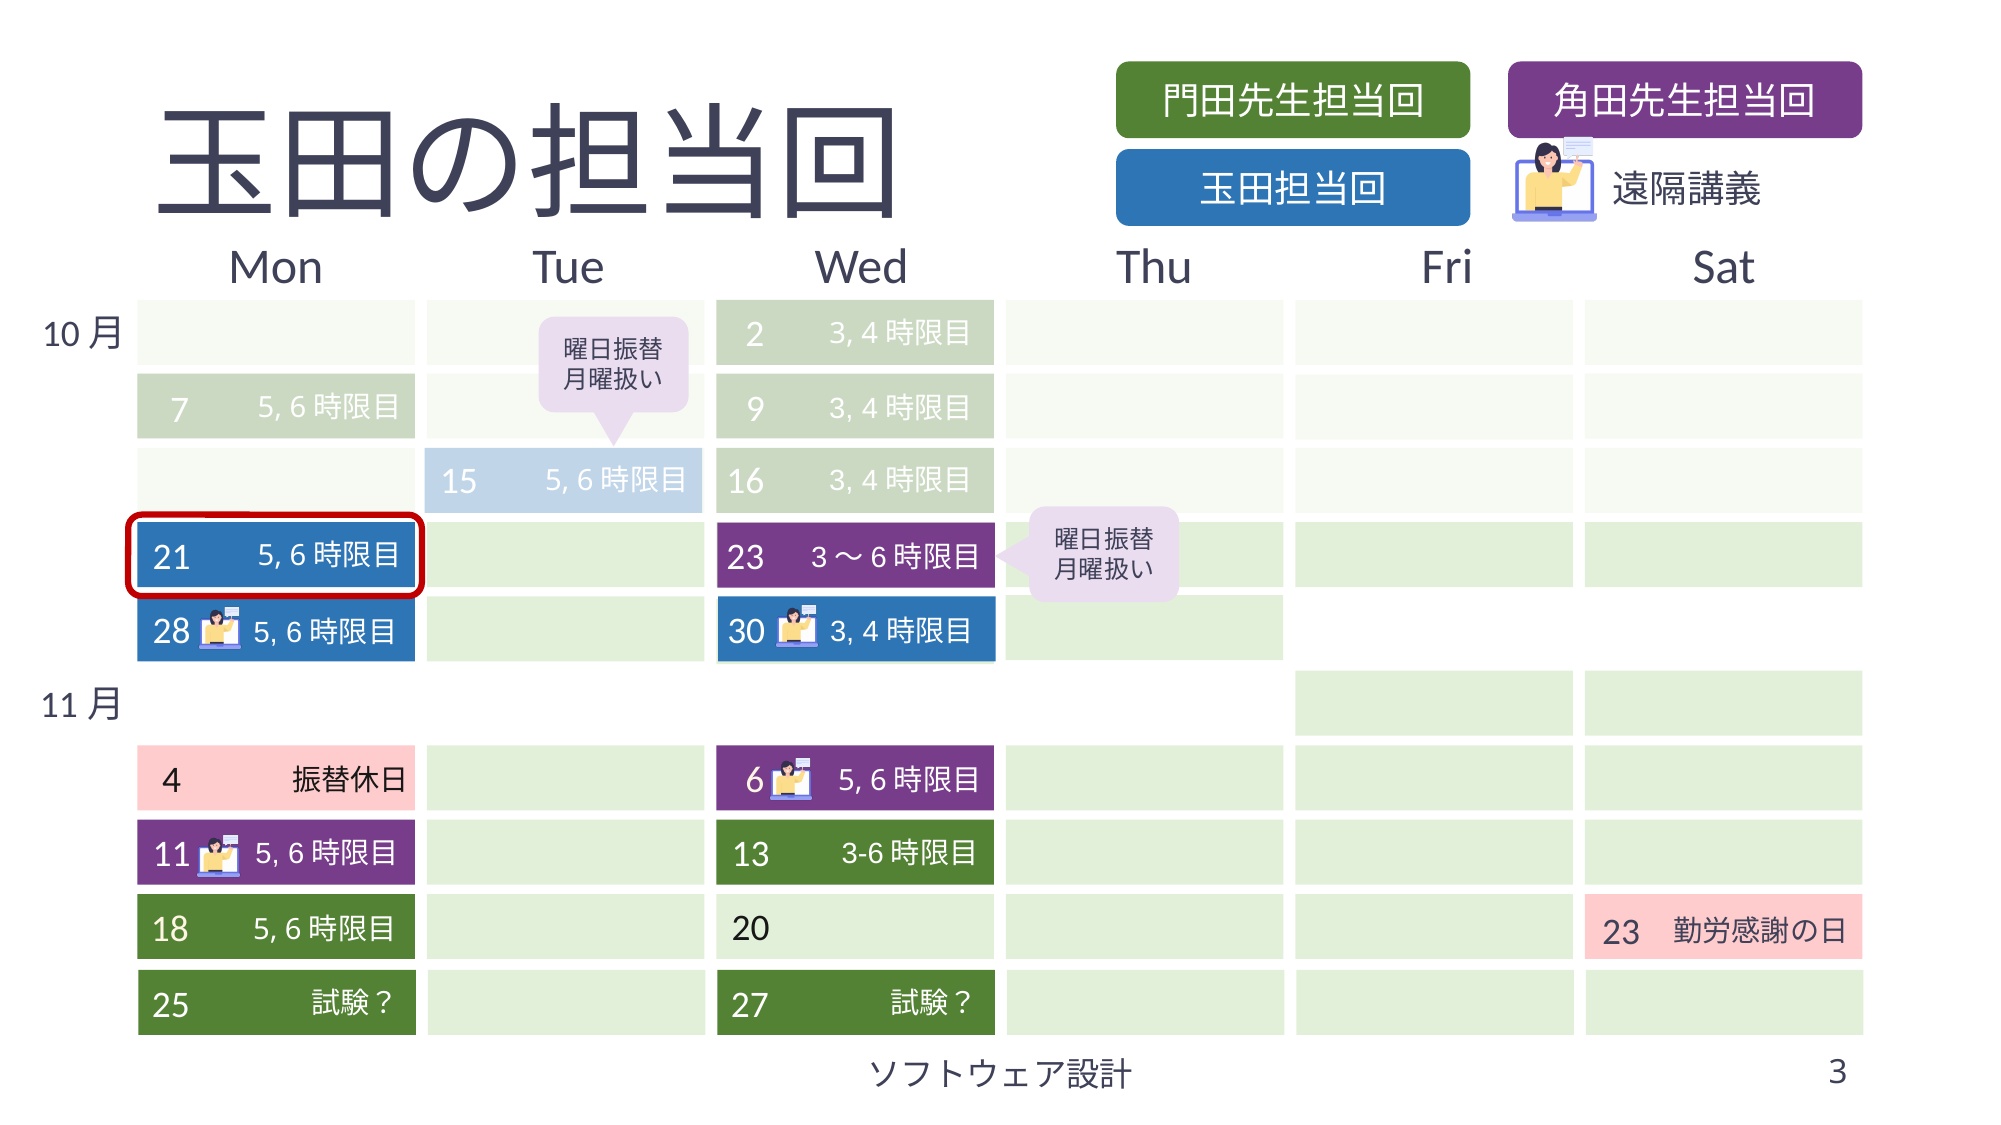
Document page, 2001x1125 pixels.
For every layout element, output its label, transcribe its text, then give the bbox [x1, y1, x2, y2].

text_box 遠隔講義 [1602, 157, 1778, 217]
text_box Fri [1406, 225, 1489, 291]
picture [1506, 131, 1602, 227]
picture [767, 755, 815, 803]
text_box 23 [711, 524, 780, 585]
picture [196, 603, 244, 652]
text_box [137, 596, 415, 662]
text_box 3〜6時限目 [796, 530, 994, 581]
text_box Sat [1677, 225, 1771, 291]
text_box 門田先生担当回 [1115, 60, 1472, 140]
text_box [1004, 594, 1284, 661]
text_box 角田先生担当回 [1506, 60, 1864, 140]
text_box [137, 819, 1863, 885]
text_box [137, 373, 418, 439]
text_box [136, 969, 1864, 1035]
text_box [137, 745, 1863, 811]
text_box Wed [799, 225, 924, 291]
text_box [122, 291, 1891, 517]
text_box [538, 316, 689, 447]
text_box [426, 521, 705, 588]
text_box Mon [213, 225, 339, 291]
text_box [1584, 670, 1863, 737]
title 玉田の担当回 [137, 59, 1863, 278]
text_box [135, 894, 1865, 961]
text_box 玉田担当回 [1115, 148, 1472, 227]
text_box 10月 [27, 302, 122, 362]
text_box 11月 [25, 672, 140, 733]
text_box Tue [517, 225, 620, 291]
text_box [1584, 521, 1863, 588]
text_box [716, 522, 994, 589]
text_box [426, 595, 705, 662]
footer ソフトウェア設計 [662, 1042, 1338, 1103]
text_box [1180, 521, 1284, 588]
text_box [712, 596, 996, 662]
slide_number 3 [1412, 1042, 1863, 1103]
text_box [1294, 521, 1574, 588]
text_box [127, 513, 423, 597]
text_box Thu [1101, 225, 1208, 291]
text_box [994, 506, 1180, 603]
text_box [1294, 670, 1574, 737]
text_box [424, 447, 705, 513]
